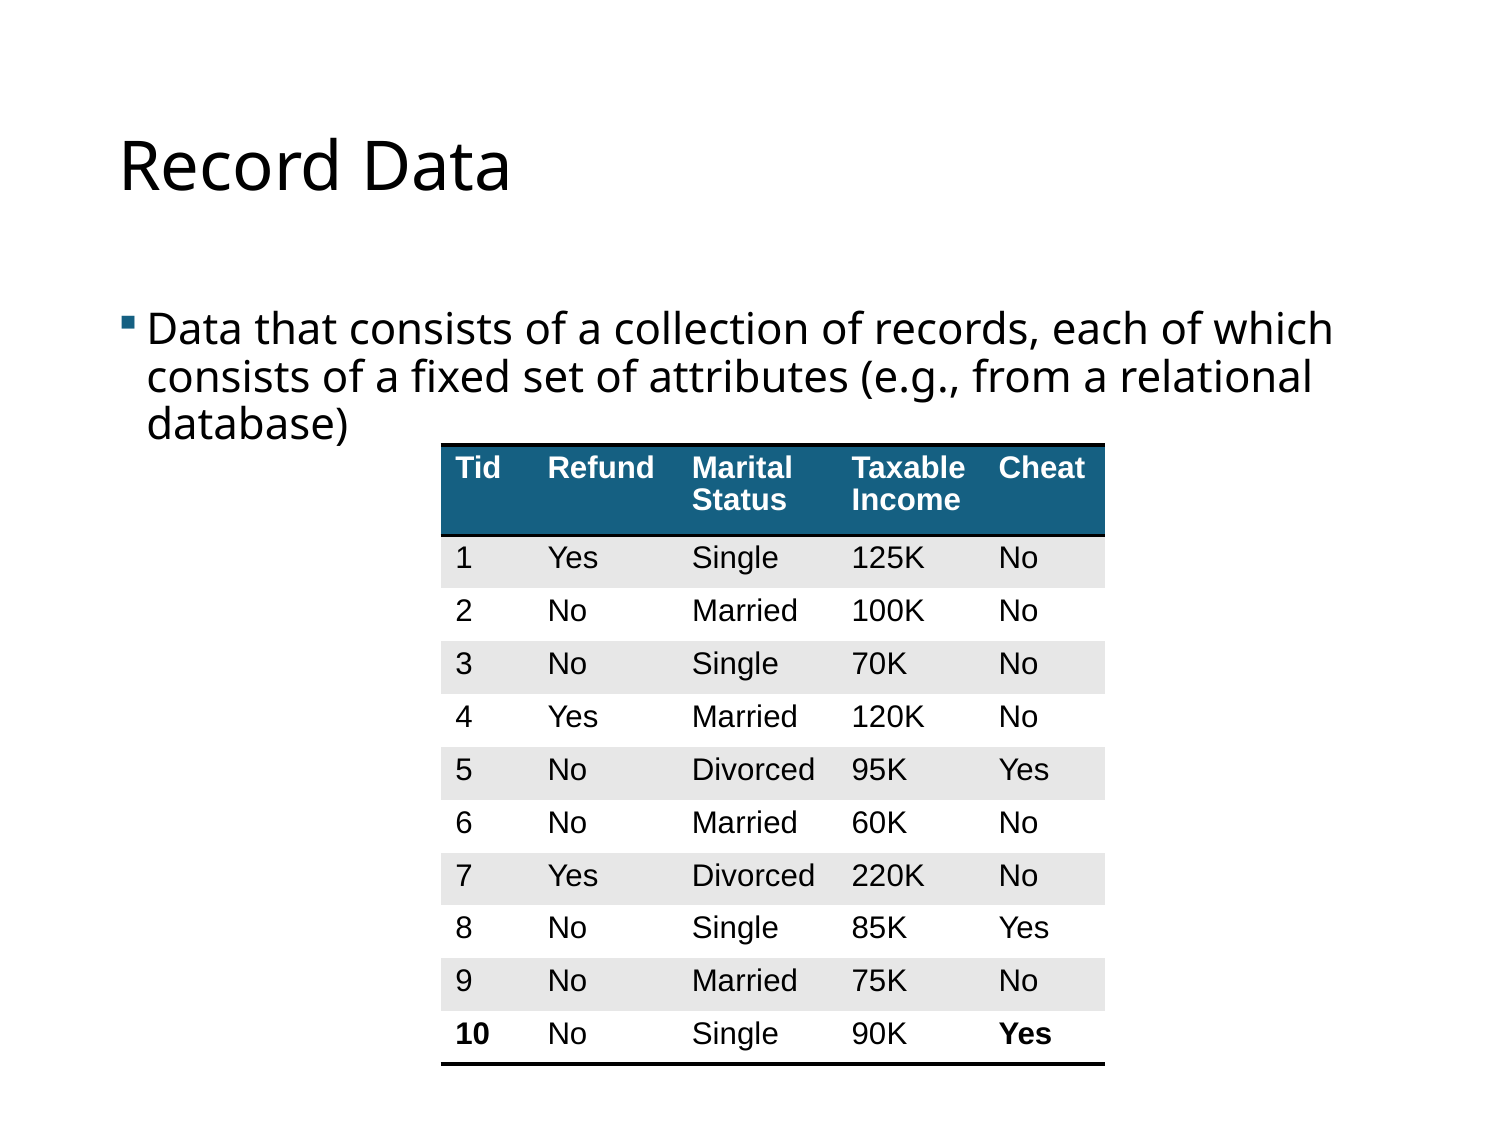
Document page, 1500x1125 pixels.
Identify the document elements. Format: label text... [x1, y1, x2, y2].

table_cell Yes [533, 853, 677, 905]
table_cell Married [677, 588, 837, 641]
table_cell No [984, 537, 1105, 588]
table_cell No [984, 641, 1105, 694]
table_cell Single [677, 905, 837, 958]
table_cell Yes [984, 905, 1105, 958]
table_cell 70K [837, 641, 984, 694]
table_cell No [984, 800, 1105, 853]
table_cell No [984, 958, 1105, 1011]
table_cell 9 [441, 958, 533, 1011]
table_cell 1 [441, 537, 533, 588]
table_cell 90K [837, 1011, 984, 1062]
table_cell Yes [533, 537, 677, 588]
table_cell Divorced [677, 747, 837, 800]
table_cell Divorced [677, 853, 837, 905]
table_cell No [533, 905, 677, 958]
table_cell No [533, 1011, 677, 1062]
table_cell 3 [441, 641, 533, 694]
table_cell 120K [837, 694, 984, 747]
table_cell No [984, 853, 1105, 905]
table_cell Married [677, 694, 837, 747]
table_header Refund [533, 447, 677, 534]
table_cell Married [677, 958, 837, 1011]
table_cell No [984, 694, 1105, 747]
table_cell 60K [837, 800, 984, 853]
table_cell No [984, 588, 1105, 641]
table_cell Married [677, 800, 837, 853]
table_cell No [533, 958, 677, 1011]
table_cell 125K [837, 537, 984, 588]
table_header Cheat [984, 447, 1105, 534]
table_cell No [533, 641, 677, 694]
table_header Taxable Income [837, 447, 984, 534]
table_cell Yes [533, 694, 677, 747]
table_cell 220K [837, 853, 984, 905]
table_header Tid [441, 447, 533, 534]
table_cell Single [677, 641, 837, 694]
table_cell 4 [441, 694, 533, 747]
table_cell 75K [837, 958, 984, 1011]
table_cell 5 [441, 747, 533, 800]
table_cell 6 [441, 800, 533, 853]
table_cell Yes [984, 1011, 1105, 1062]
table_cell 85K [837, 905, 984, 958]
table_cell Single [677, 537, 837, 588]
table_cell 10 [441, 1011, 533, 1062]
table_cell Single [677, 1011, 837, 1062]
title Record Data [103, 59, 1397, 278]
list Data that consists of a collection of records, each of which consists of a fixed set of attributes (e.g., from a relational database) [103, 299, 1397, 1014]
table_header Marital Status [677, 447, 837, 534]
table_cell No [533, 588, 677, 641]
table_cell Yes [984, 747, 1105, 800]
table_cell No [533, 747, 677, 800]
table_cell 100K [837, 588, 984, 641]
table_cell 8 [441, 905, 533, 958]
table_cell No [533, 800, 677, 853]
table_cell 7 [441, 853, 533, 905]
table_cell 2 [441, 588, 533, 641]
table_cell 95K [837, 747, 984, 800]
